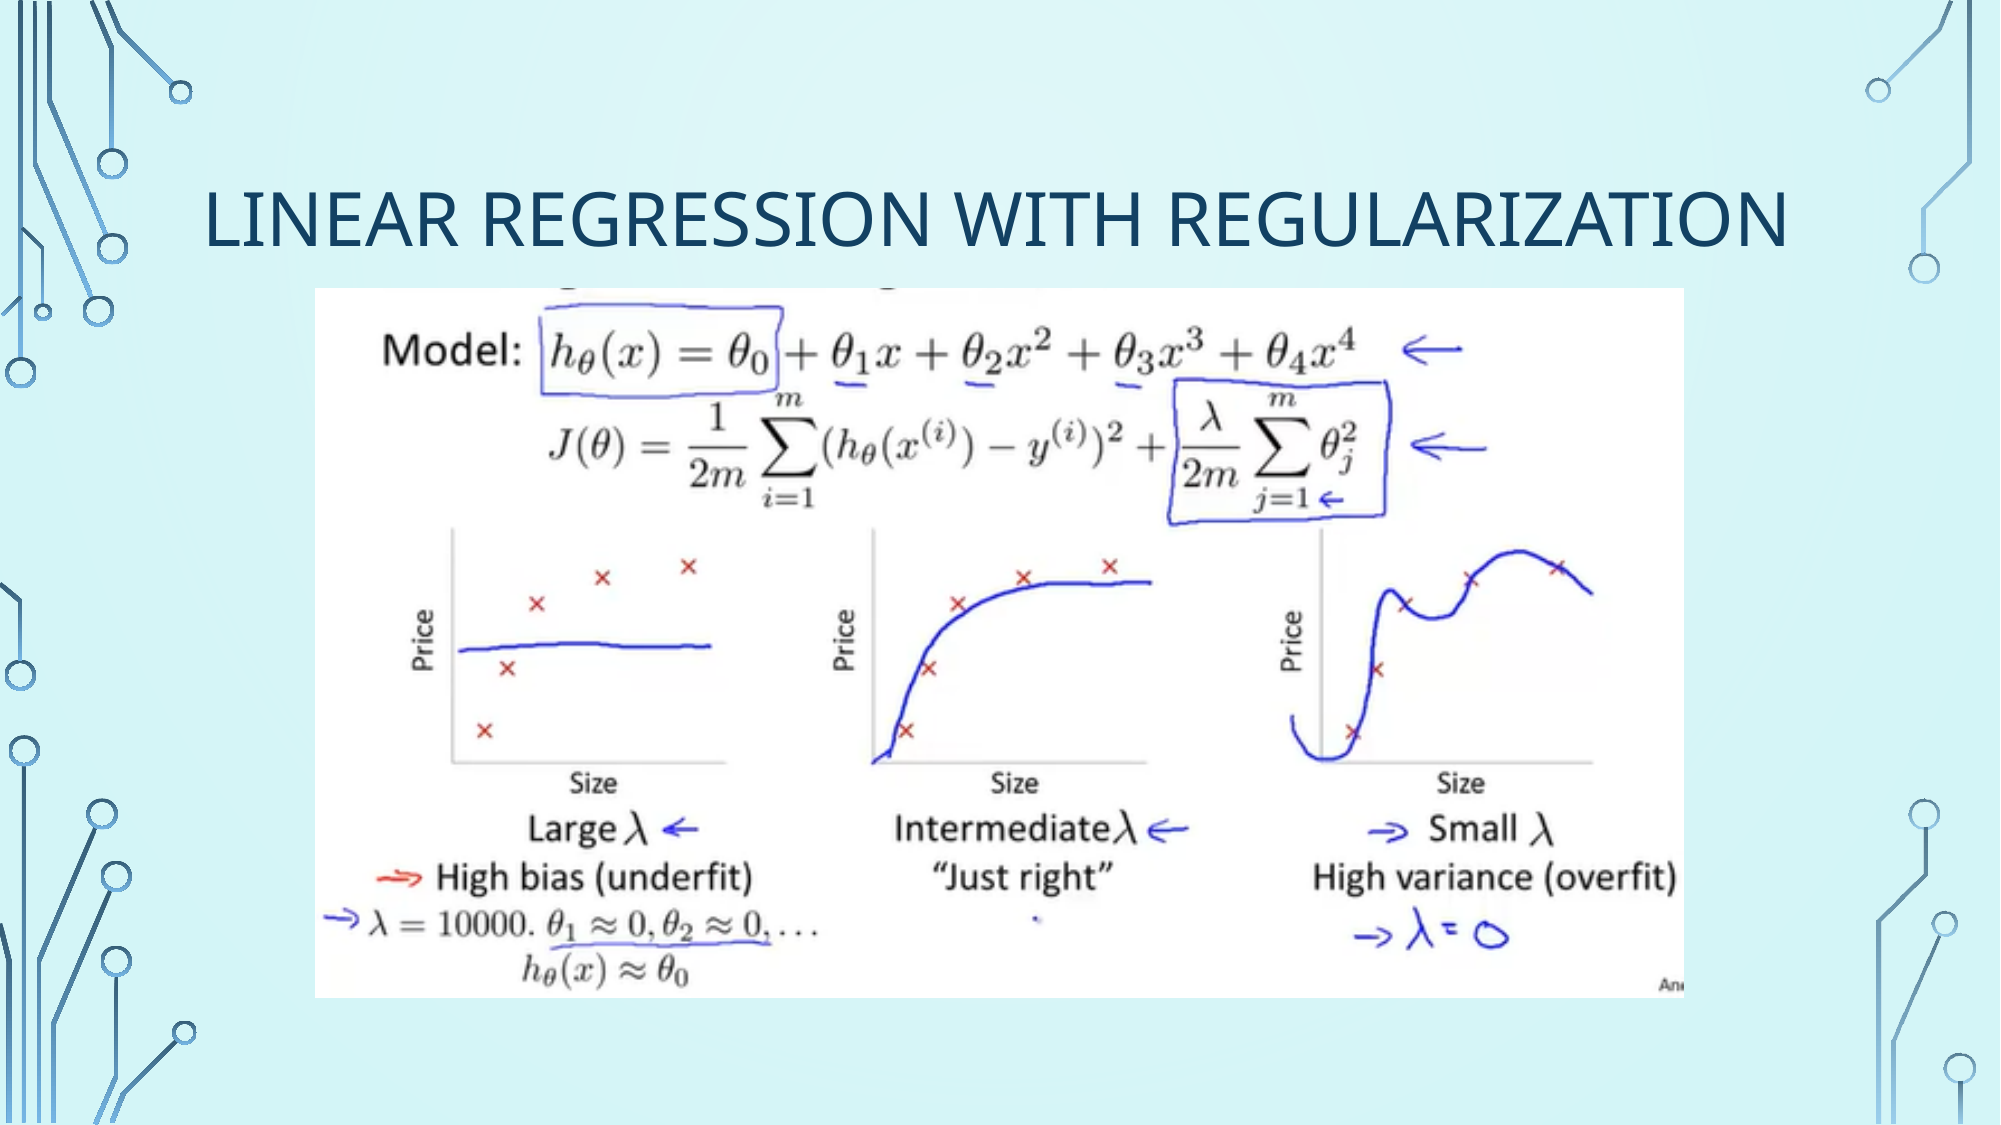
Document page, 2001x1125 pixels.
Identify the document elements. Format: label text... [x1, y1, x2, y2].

picture [315, 288, 1684, 998]
title Linear regression with regularization [187, 101, 1813, 344]
